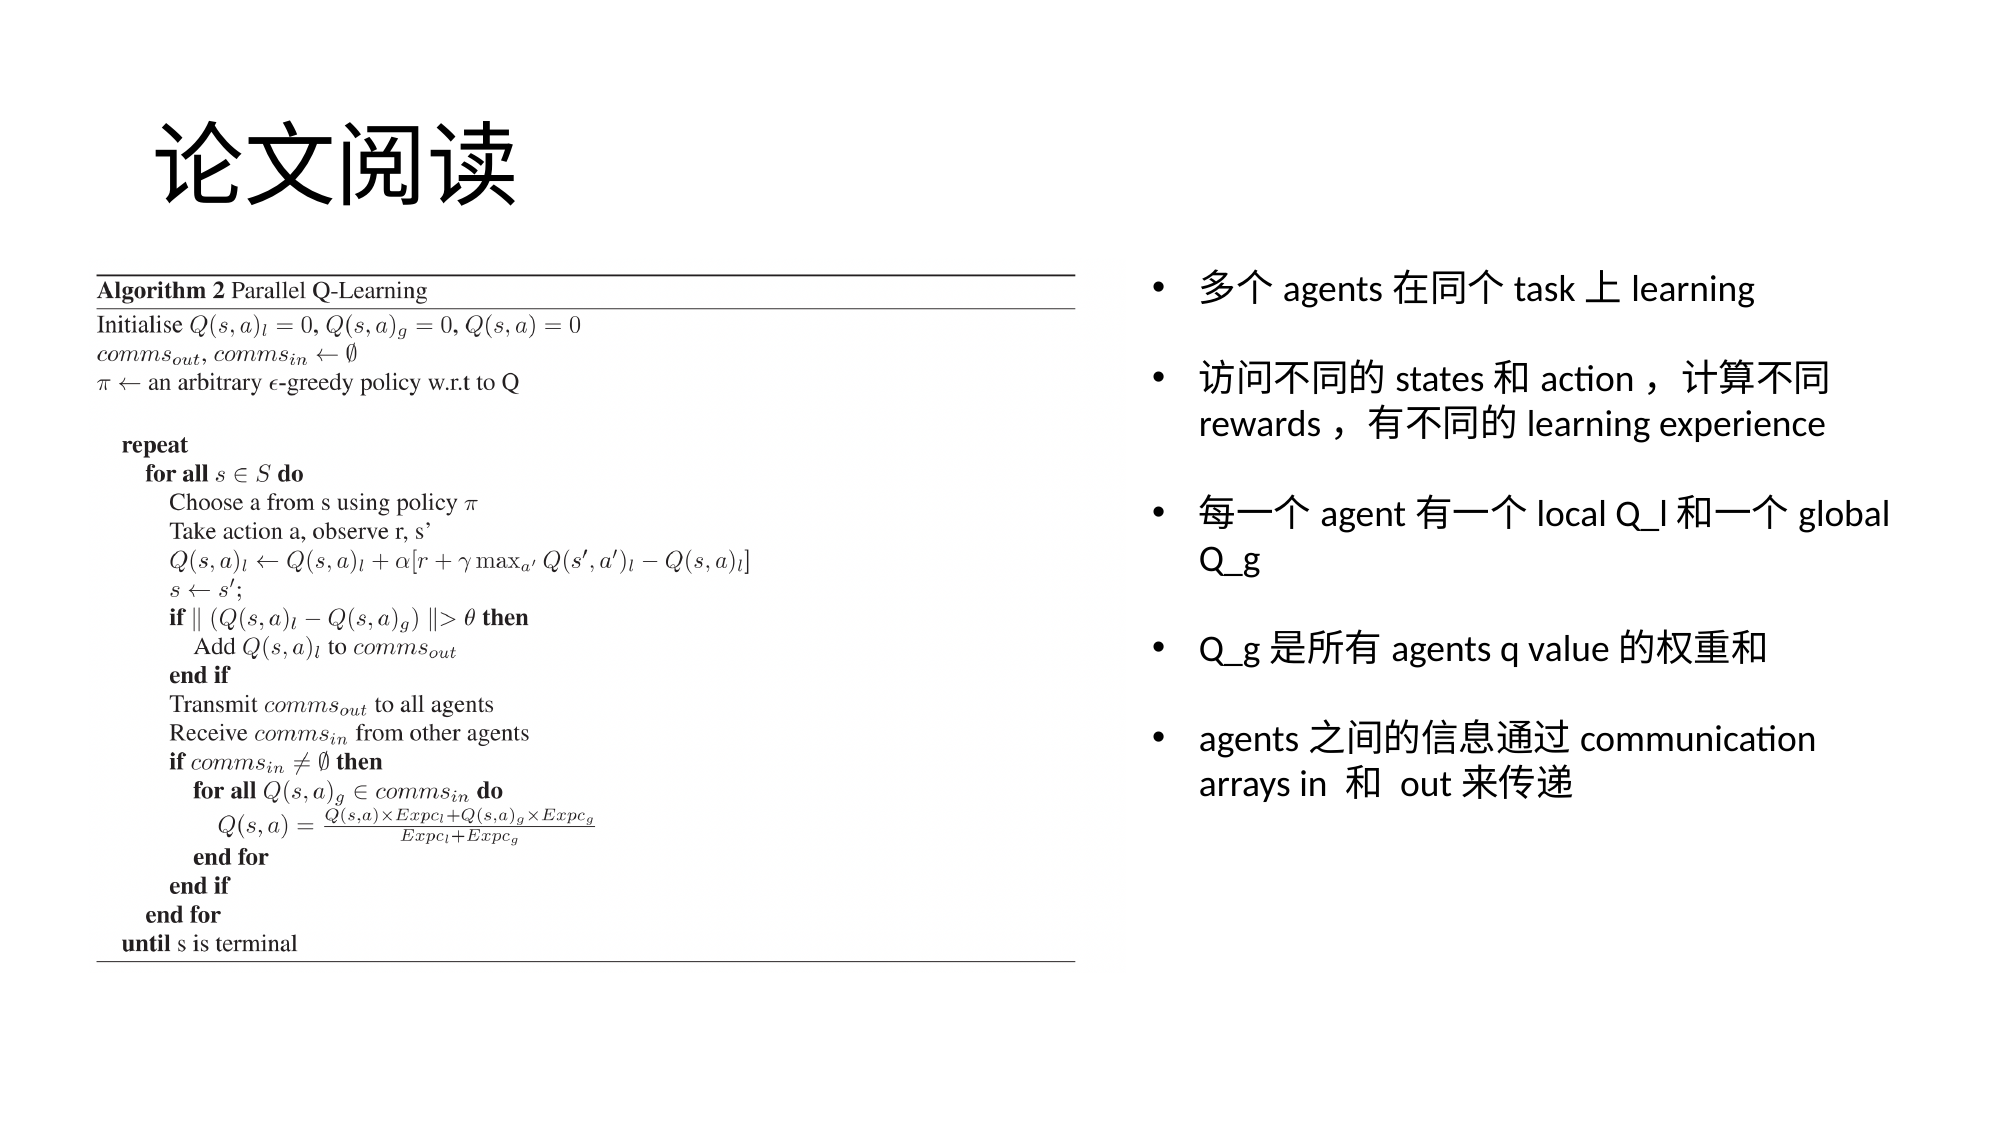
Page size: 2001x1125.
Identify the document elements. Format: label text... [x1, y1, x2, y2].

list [88, 258, 1126, 973]
text_box 多个agents在同个task上learning 访问不同的states和action，计算不同rewards，有不同的learning experience 每一个agent有一个local Q_l和一个global Q_g Q_g是所有agents q value的权重和 agents之间的信息通过communication arrays in 和 out来传递 [1137, 256, 1912, 812]
title 论文阅读 [137, 59, 1863, 278]
